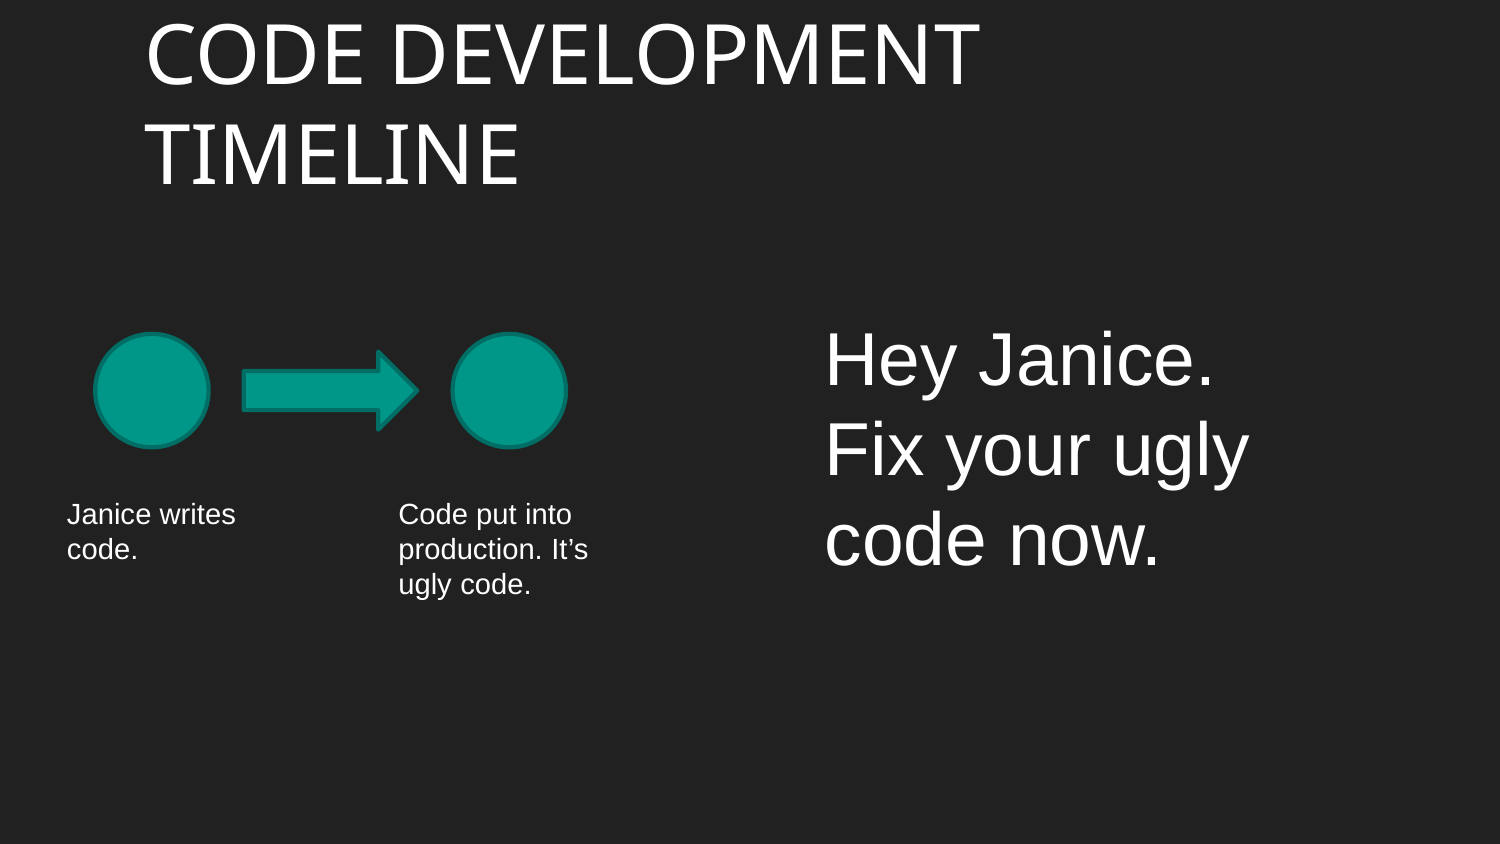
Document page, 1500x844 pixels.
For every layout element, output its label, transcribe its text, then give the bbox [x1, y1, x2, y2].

text_box Janice writes code. [52, 487, 252, 573]
text_box [93, 331, 211, 450]
text_box [241, 349, 420, 432]
title CODE DEVELOPMENT TIMELINE [129, 78, 1386, 217]
text_box Hey Janice. Fix your ugly code now. [810, 303, 1339, 589]
text_box [450, 331, 569, 450]
text_box Code put into production. It’s ugly code. [383, 487, 636, 608]
